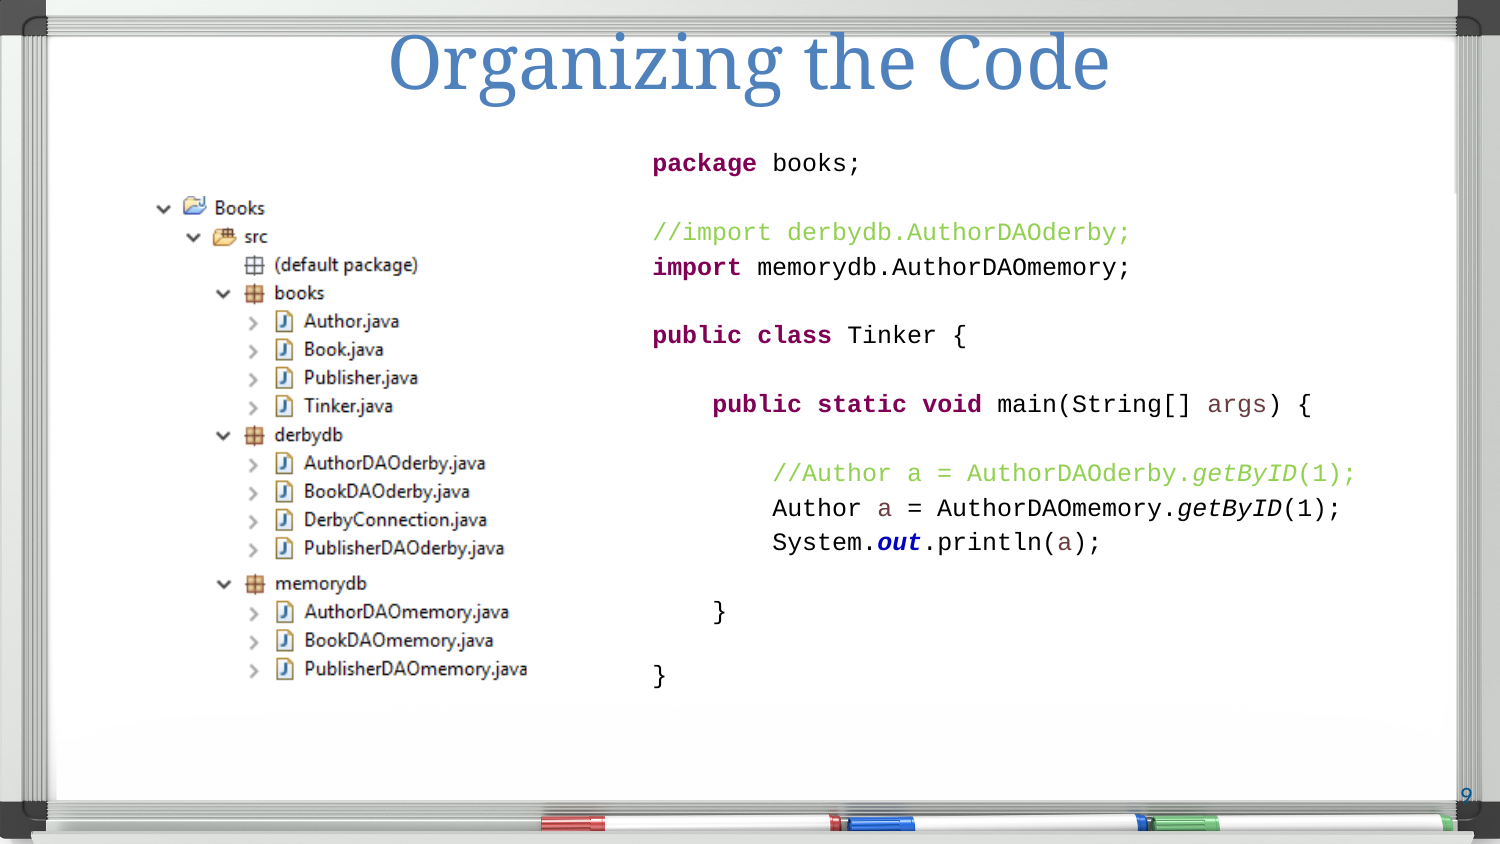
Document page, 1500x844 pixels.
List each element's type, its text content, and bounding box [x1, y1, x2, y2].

text_box package books; //import derbydb.AuthorDAOderby; import memorydb.AuthorDAOmemory; public class Tinker { public static void main(String[] args) { //Author a = AuthorDAOderby.getByID(1); Author a = AuthorDAOmemory.getByID(1); System.out.println(a); } } [637, 134, 1463, 701]
slide_number 9 [1387, 771, 1488, 817]
picture [0, 0, 1500, 844]
title Organizing the Code [12, 9, 1488, 110]
